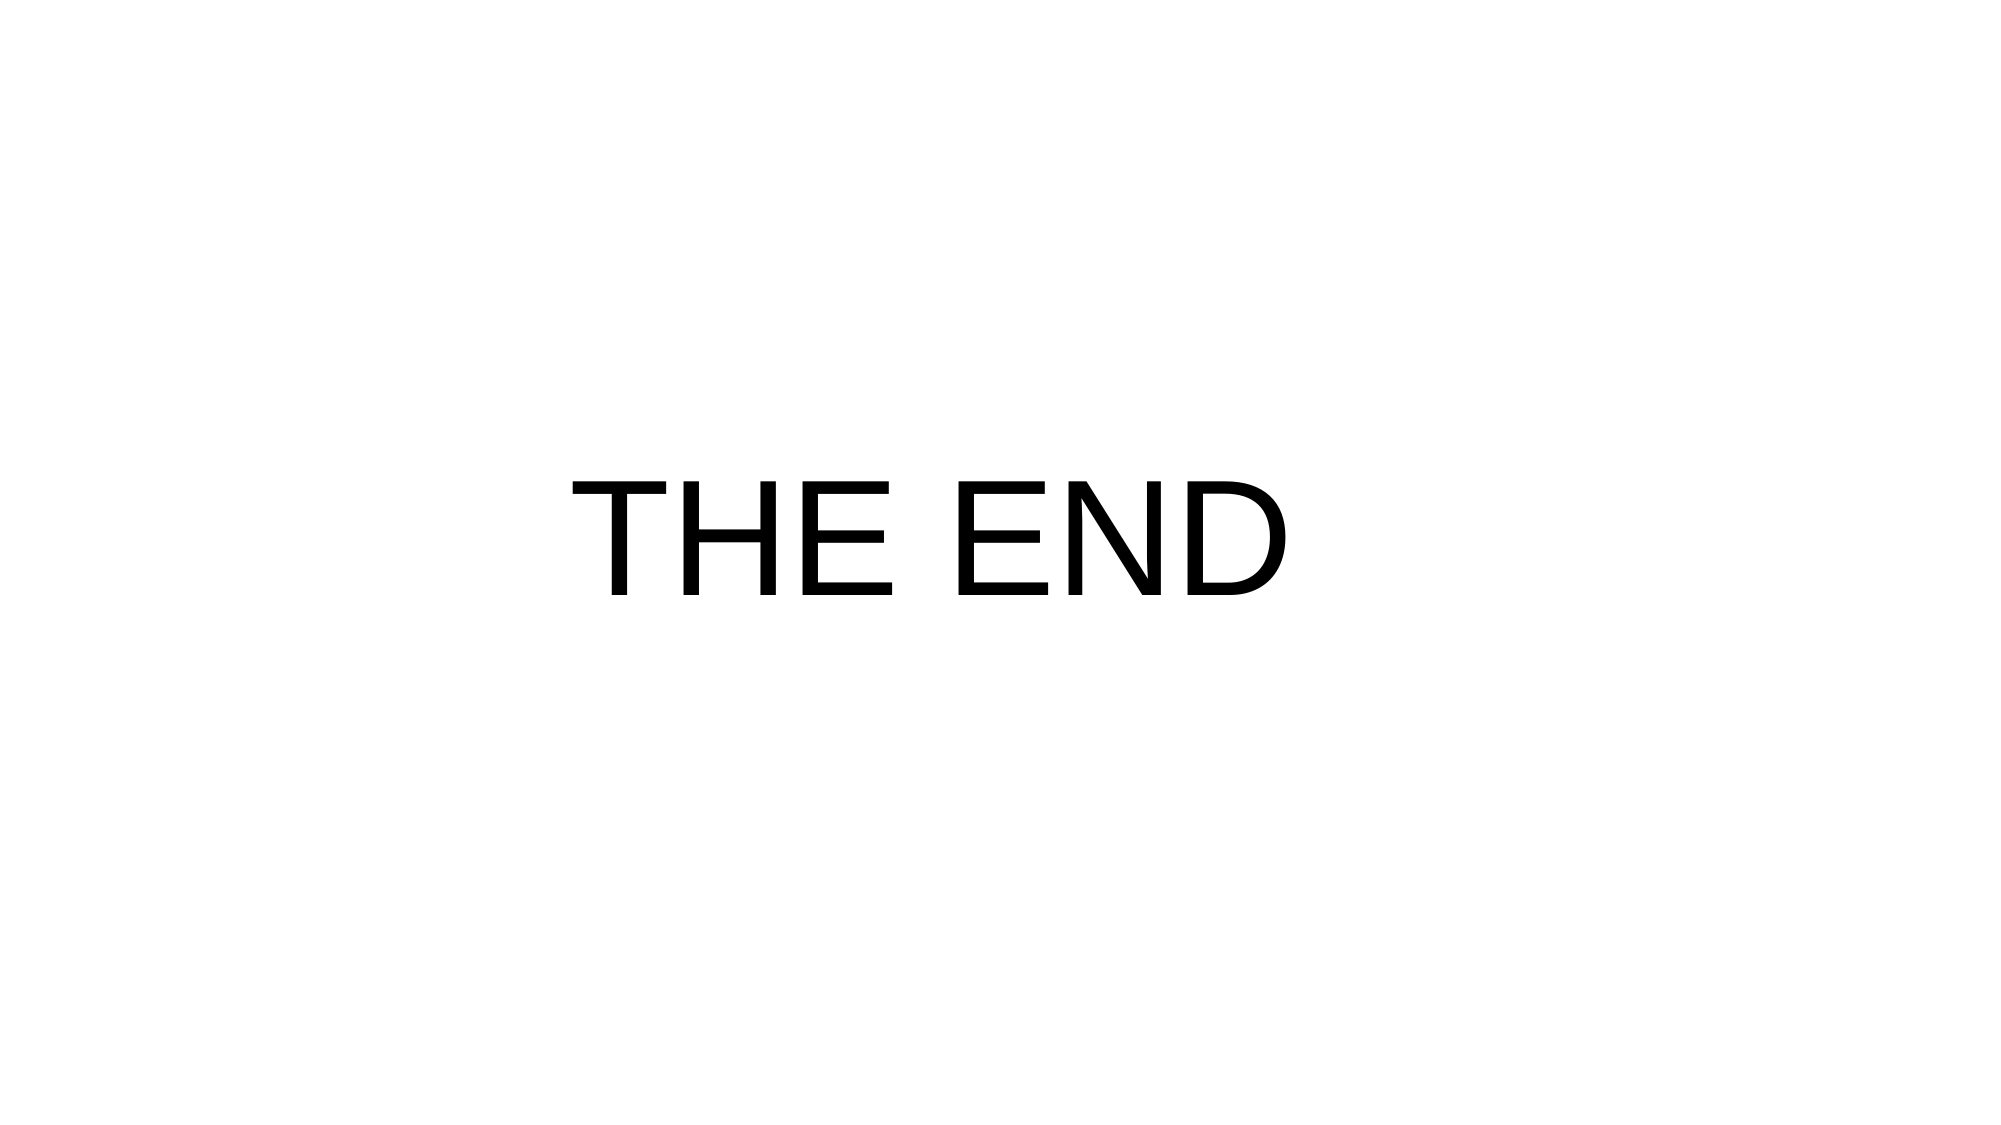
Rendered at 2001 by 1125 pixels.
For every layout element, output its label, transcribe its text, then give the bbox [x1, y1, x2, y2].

list THE END [554, 445, 1482, 642]
